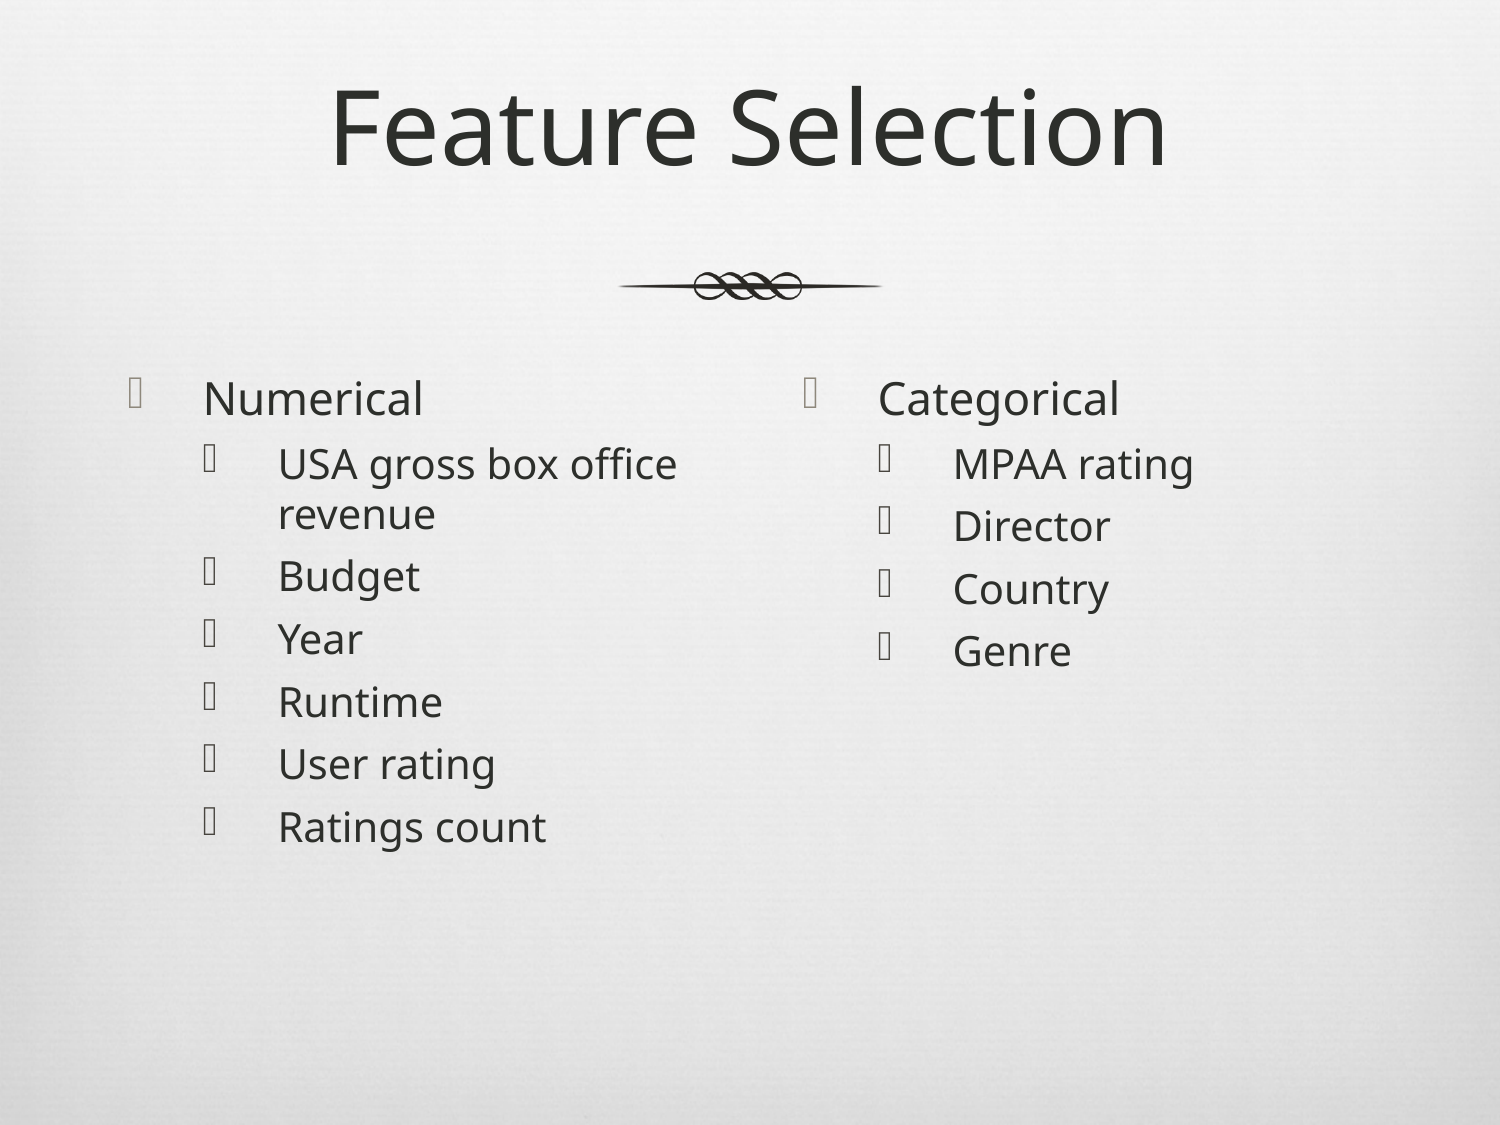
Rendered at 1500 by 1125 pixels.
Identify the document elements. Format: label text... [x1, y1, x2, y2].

list Numerical USA gross box office revenue Budget Year Runtime User rating Ratings count [112, 362, 713, 963]
title Feature Selection [112, 11, 1388, 236]
list Categorical MPAA rating Director Country Genre [787, 362, 1388, 963]
picture [615, 272, 885, 300]
